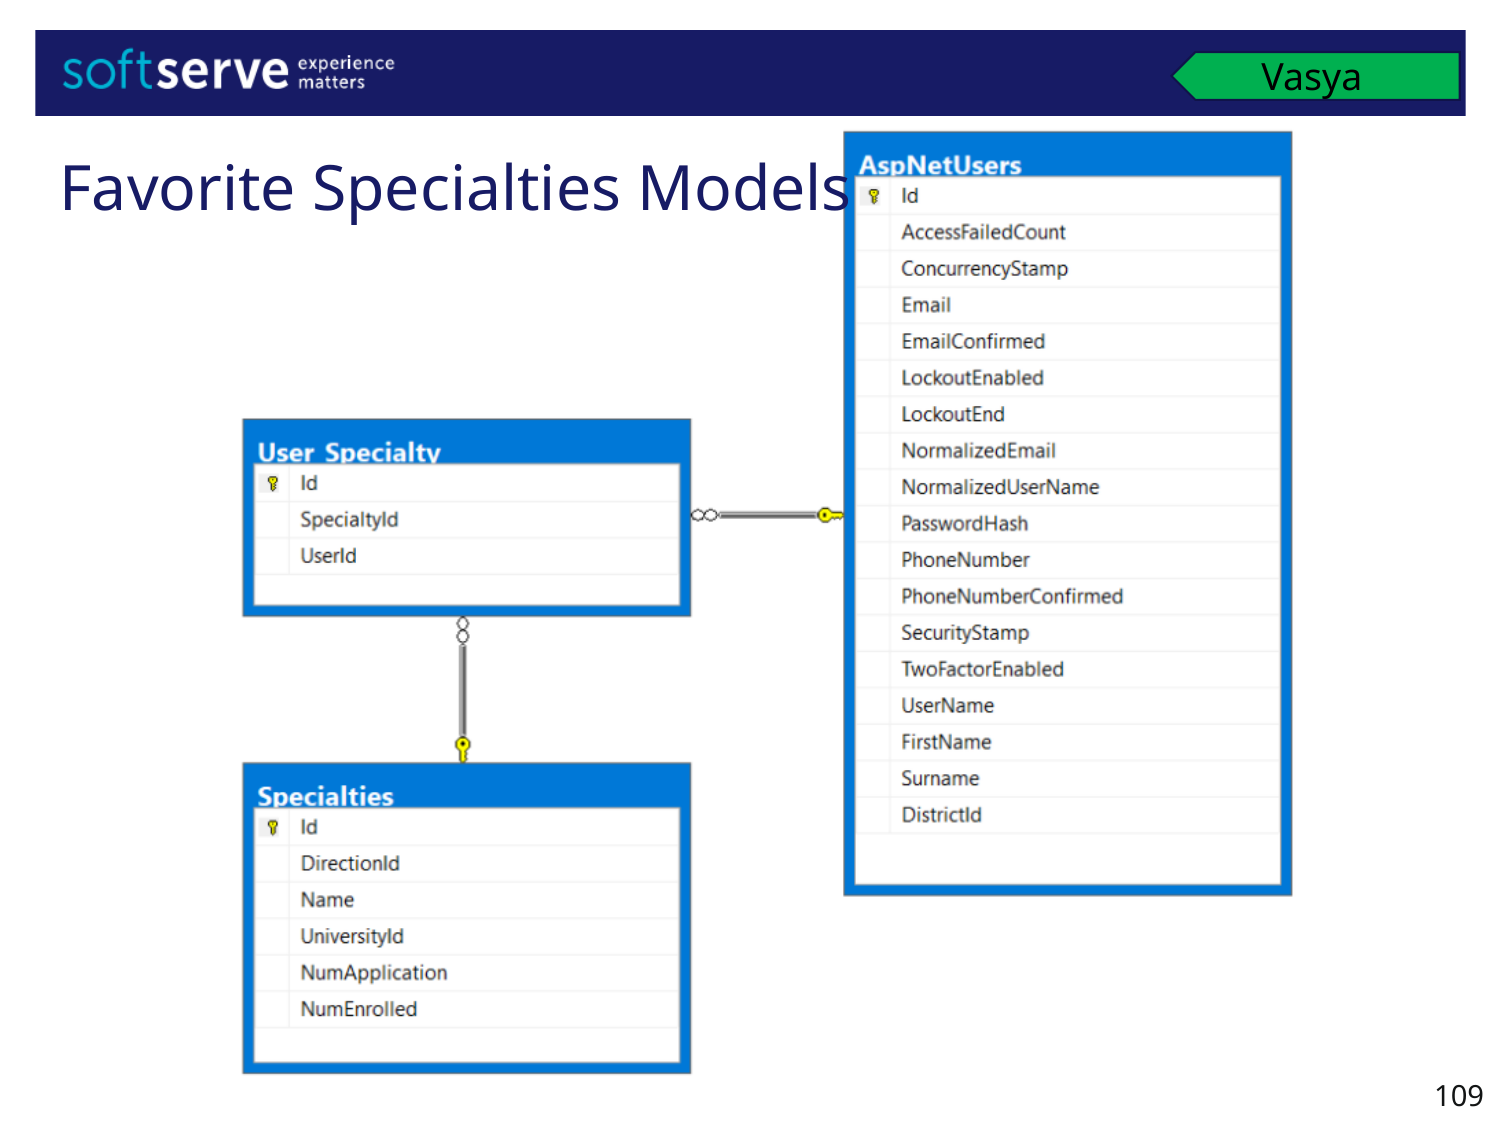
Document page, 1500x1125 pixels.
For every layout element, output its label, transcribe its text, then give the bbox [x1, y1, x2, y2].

picture [149, 122, 1342, 1085]
subtitle Favorite Specialties Models [44, 148, 149, 224]
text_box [1171, 45, 1460, 106]
slide_number 109 [1419, 1070, 1500, 1125]
